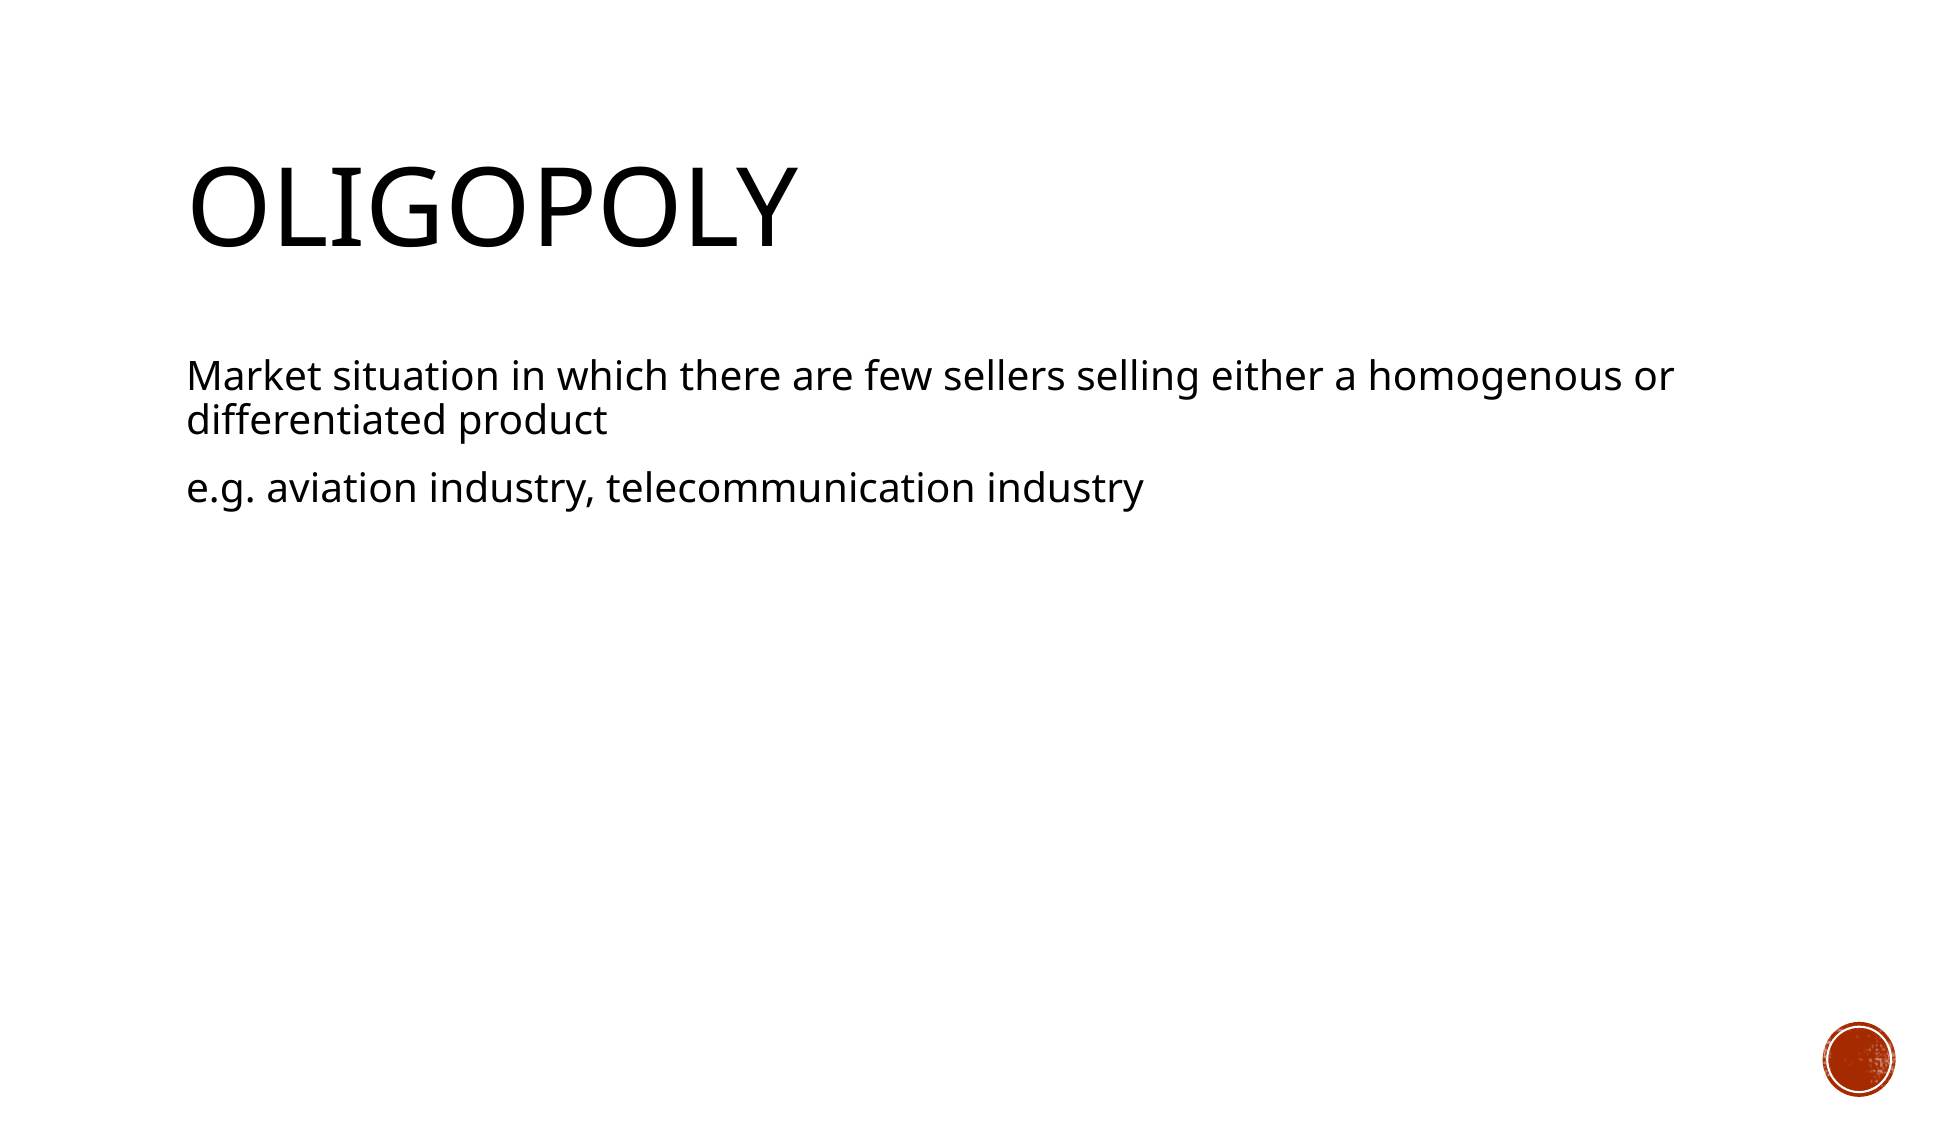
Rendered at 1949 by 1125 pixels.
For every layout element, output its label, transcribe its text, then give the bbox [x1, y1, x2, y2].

list Market situation in which there are few sellers selling either a homogenous or differentiated product e.g. aviation industry, telecommunication industry [171, 348, 1779, 1013]
title Oligopoly [171, 79, 1779, 344]
